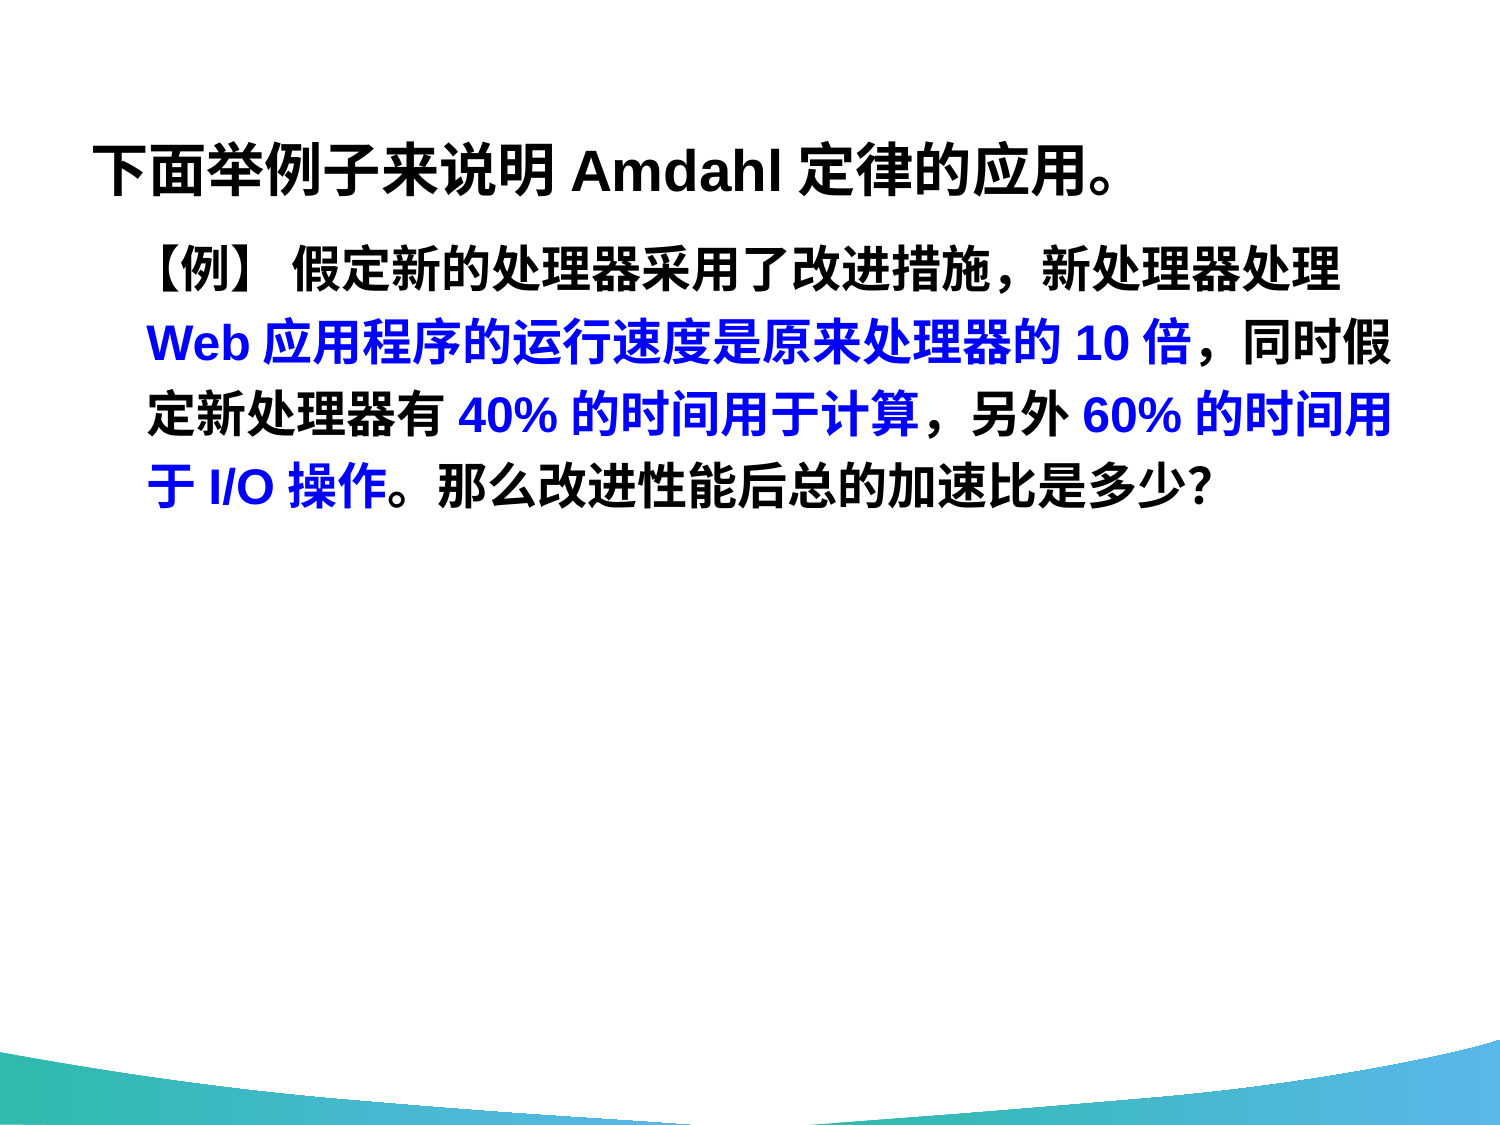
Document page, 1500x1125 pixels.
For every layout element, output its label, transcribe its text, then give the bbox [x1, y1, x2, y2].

list 下面举例子来说明Amdahl定律的应用。 【例】 假定新的处理器采用了改进措施，新处理器处理Web应用程序的运行速度是原来处理器的10倍，同时假定新处理器有40%的时间用于计算，另外60%的时间用于I/O操作。那么改进性能后总的加速比是多少？ [75, 125, 1424, 534]
